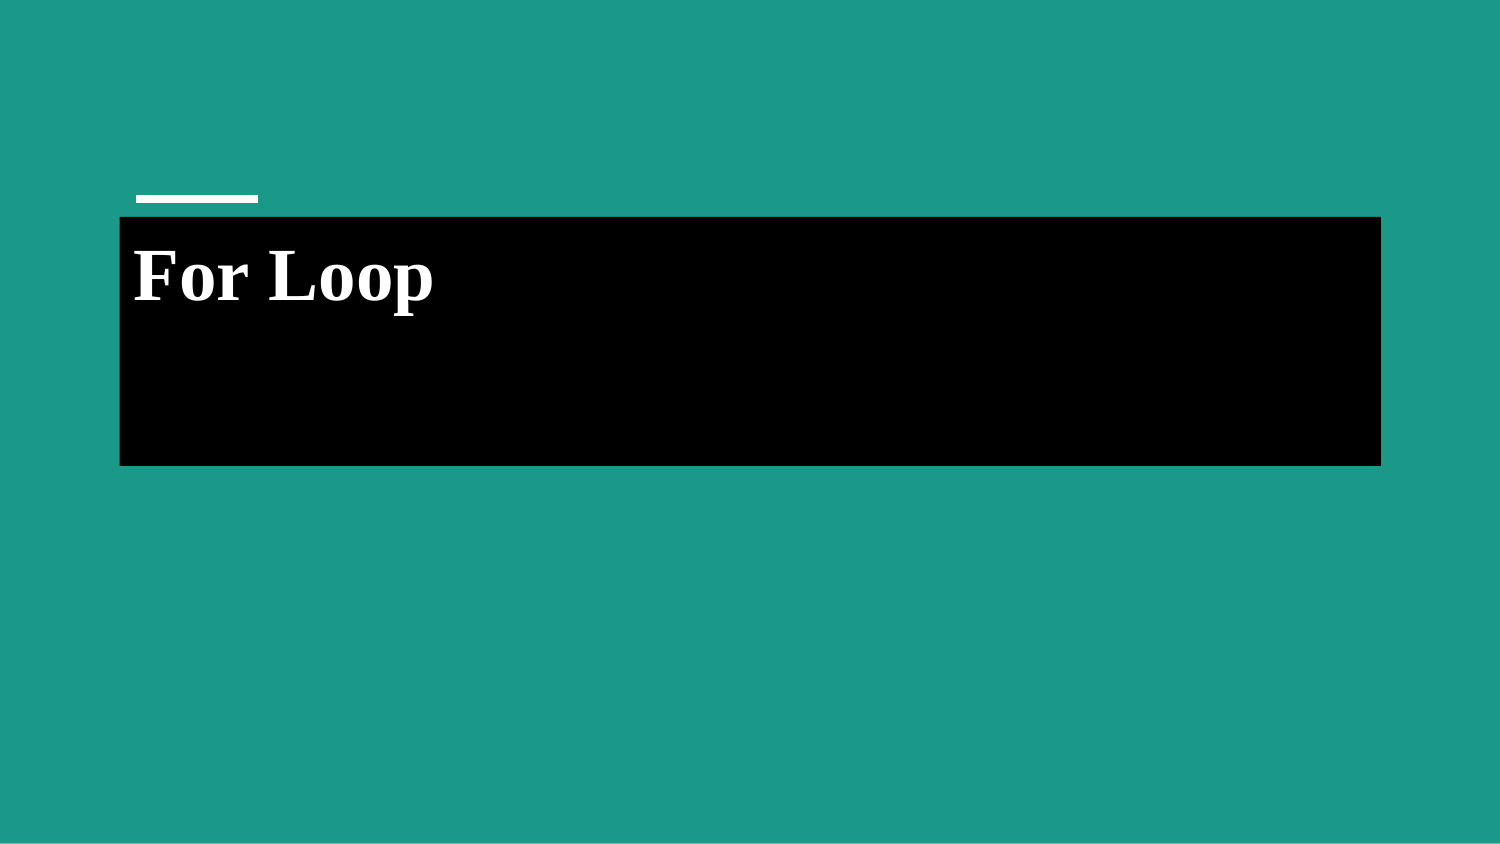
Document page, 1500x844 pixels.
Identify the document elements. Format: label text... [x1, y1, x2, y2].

text_box [0, 0, 1500, 844]
text_box For Loop [119, 216, 1381, 466]
